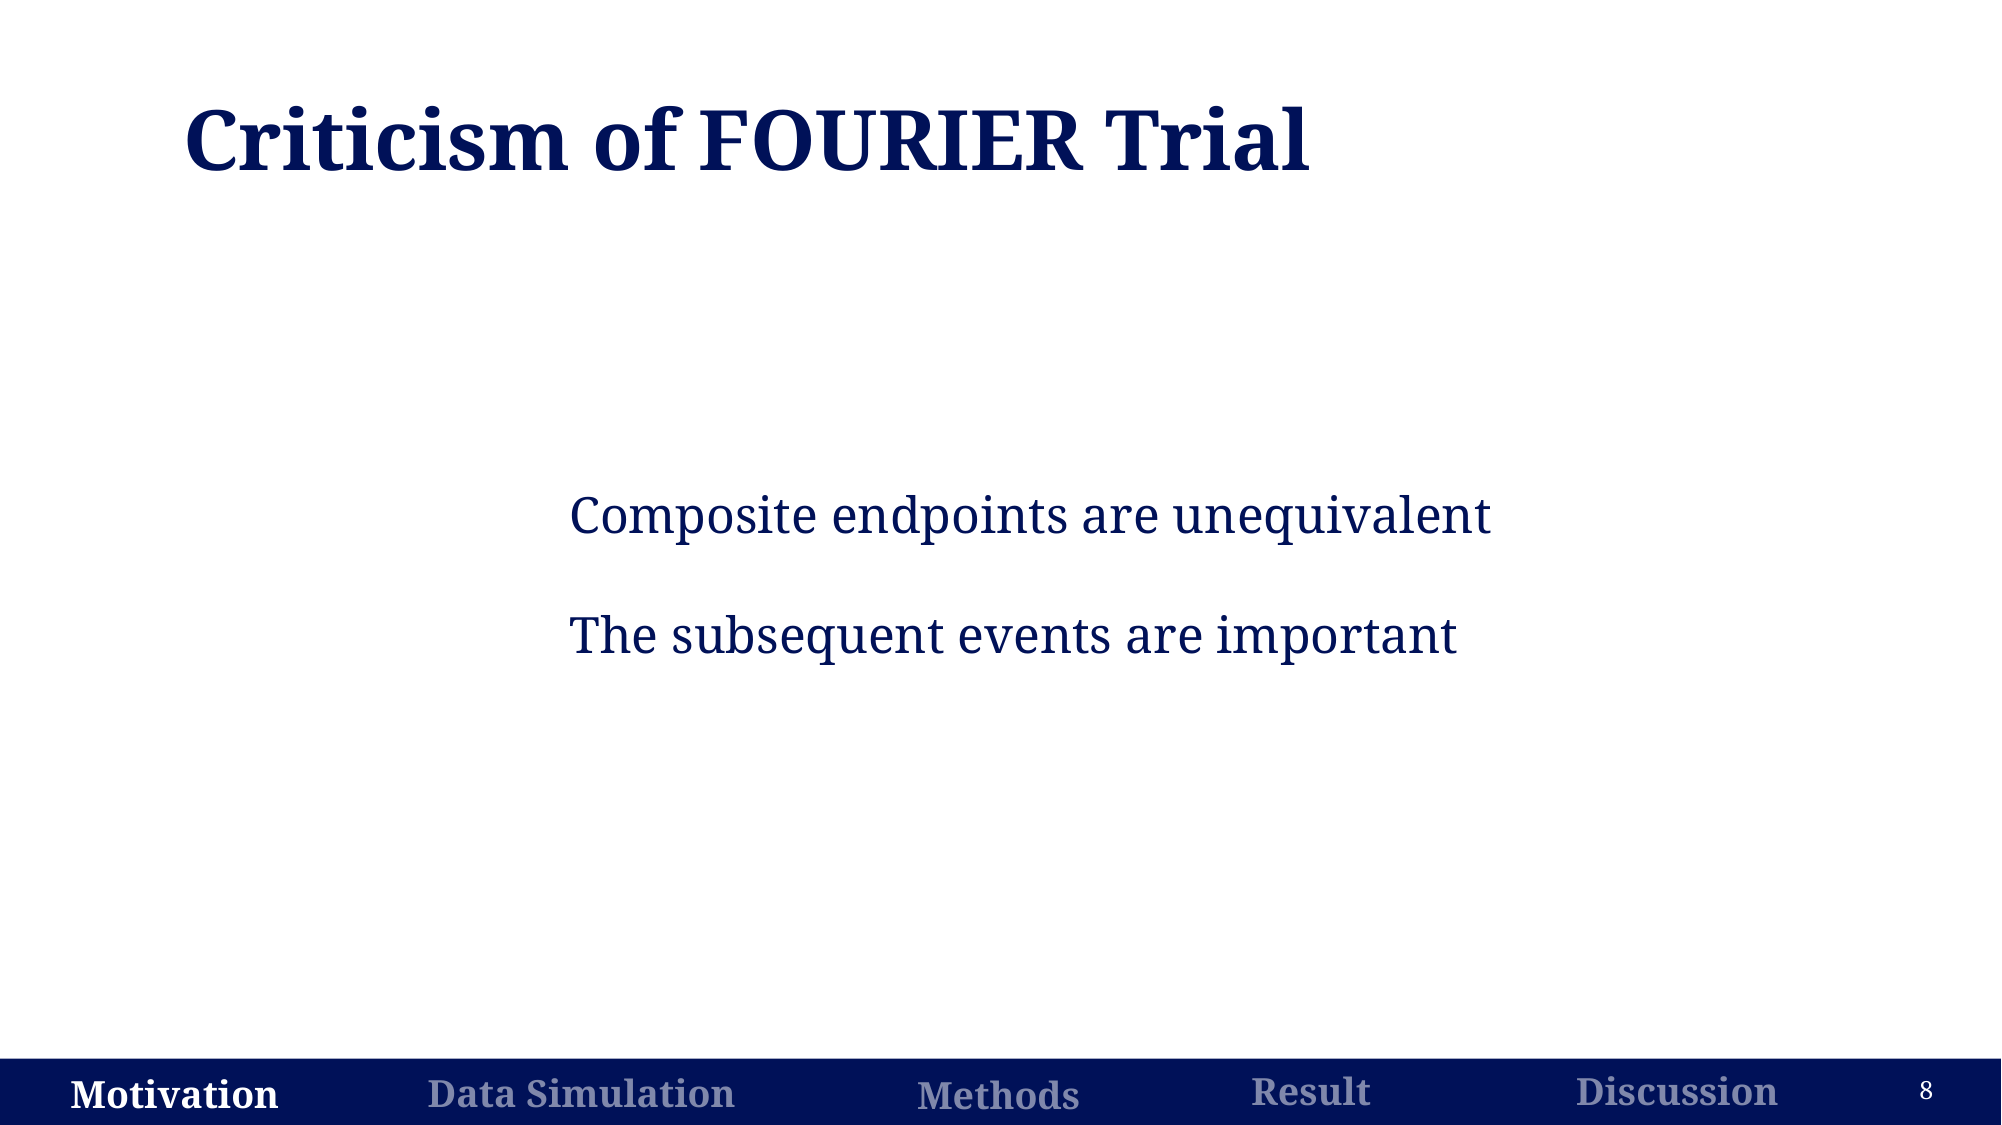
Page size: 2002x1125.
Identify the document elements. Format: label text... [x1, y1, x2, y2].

text_box Motivation [52, 1053, 396, 1125]
text_box Data Simulation [409, 1051, 824, 1125]
text_box Result [1233, 1050, 1558, 1125]
text_box Discussion [1558, 1050, 1972, 1125]
text_box Criticism of FOURIER Trial [183, 101, 1798, 173]
text_box Composite endpoints are unequivalent The subsequent events are important [551, 465, 1518, 693]
text_box Methods [899, 1054, 1233, 1125]
